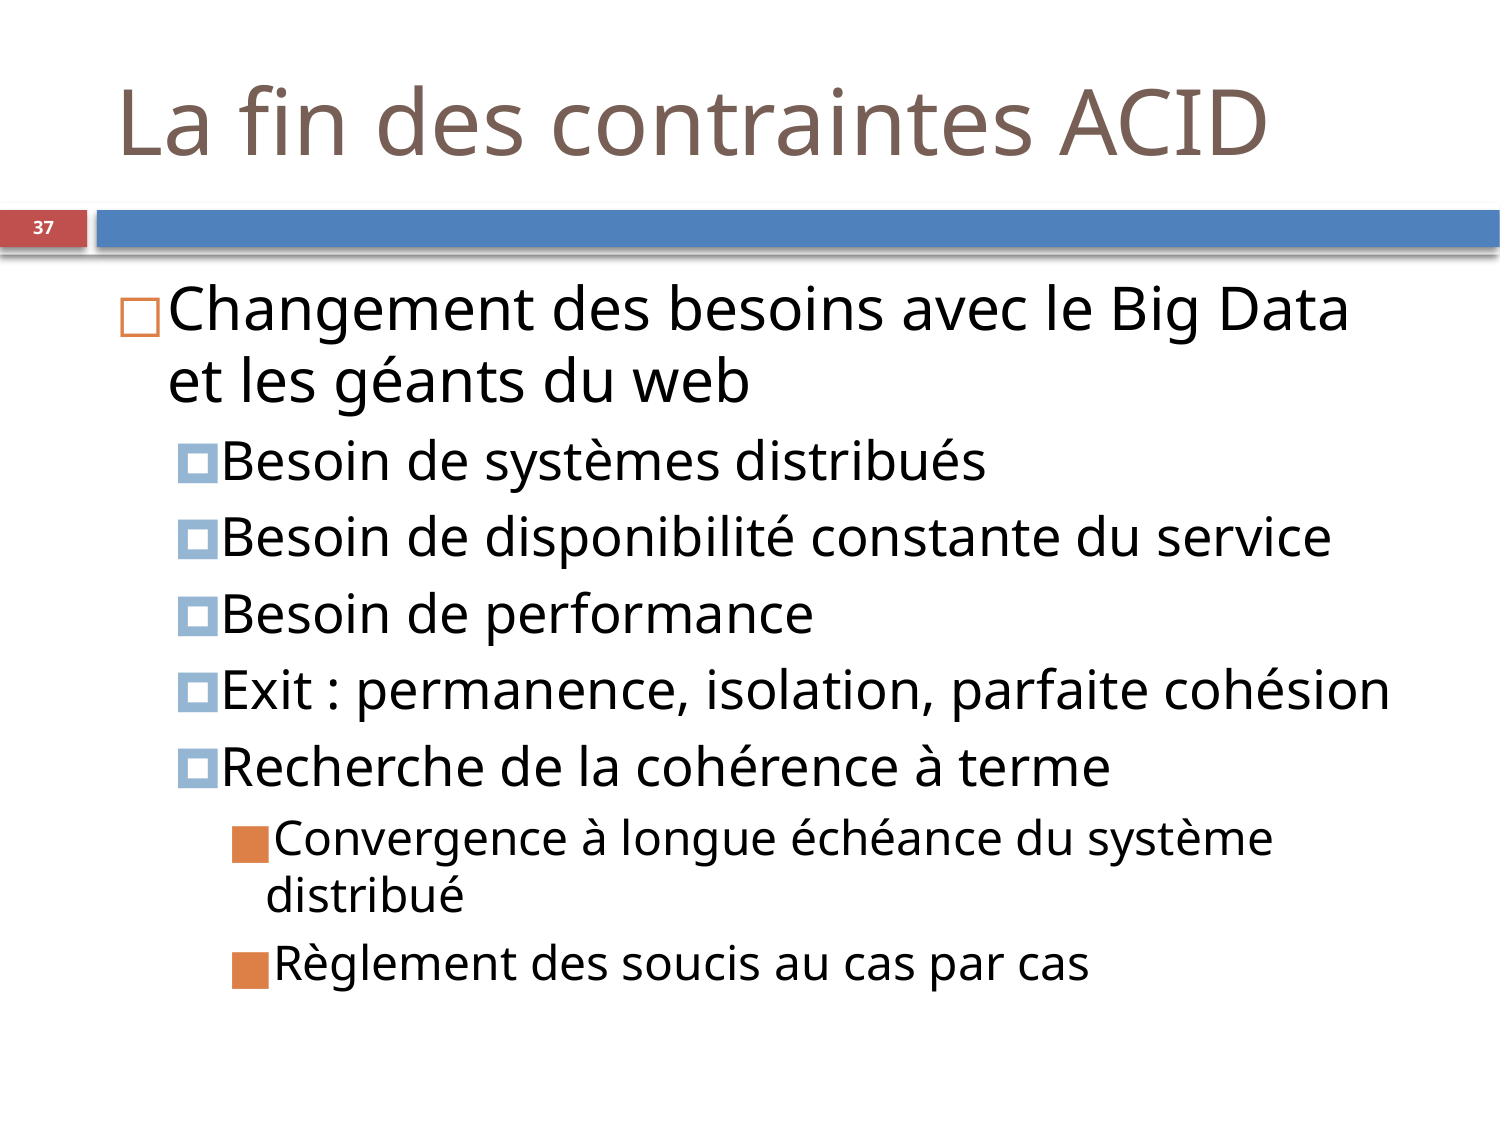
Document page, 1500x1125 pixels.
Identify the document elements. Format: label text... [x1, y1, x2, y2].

text_box ‹#› [0, 208, 88, 249]
text_box La fin des contraintes ACID [100, 37, 1438, 200]
text_box Changement des besoins avec le Big Data et les géants du web Besoin de systèmes distribués Besoin de disponibilité constante du service Besoin de performance Exit : permanence, isolation, parfaite cohésion Recherche de la cohérence à terme Convergence à longue échéance du système distribué Règlement des soucis au cas par cas [100, 262, 1438, 1000]
